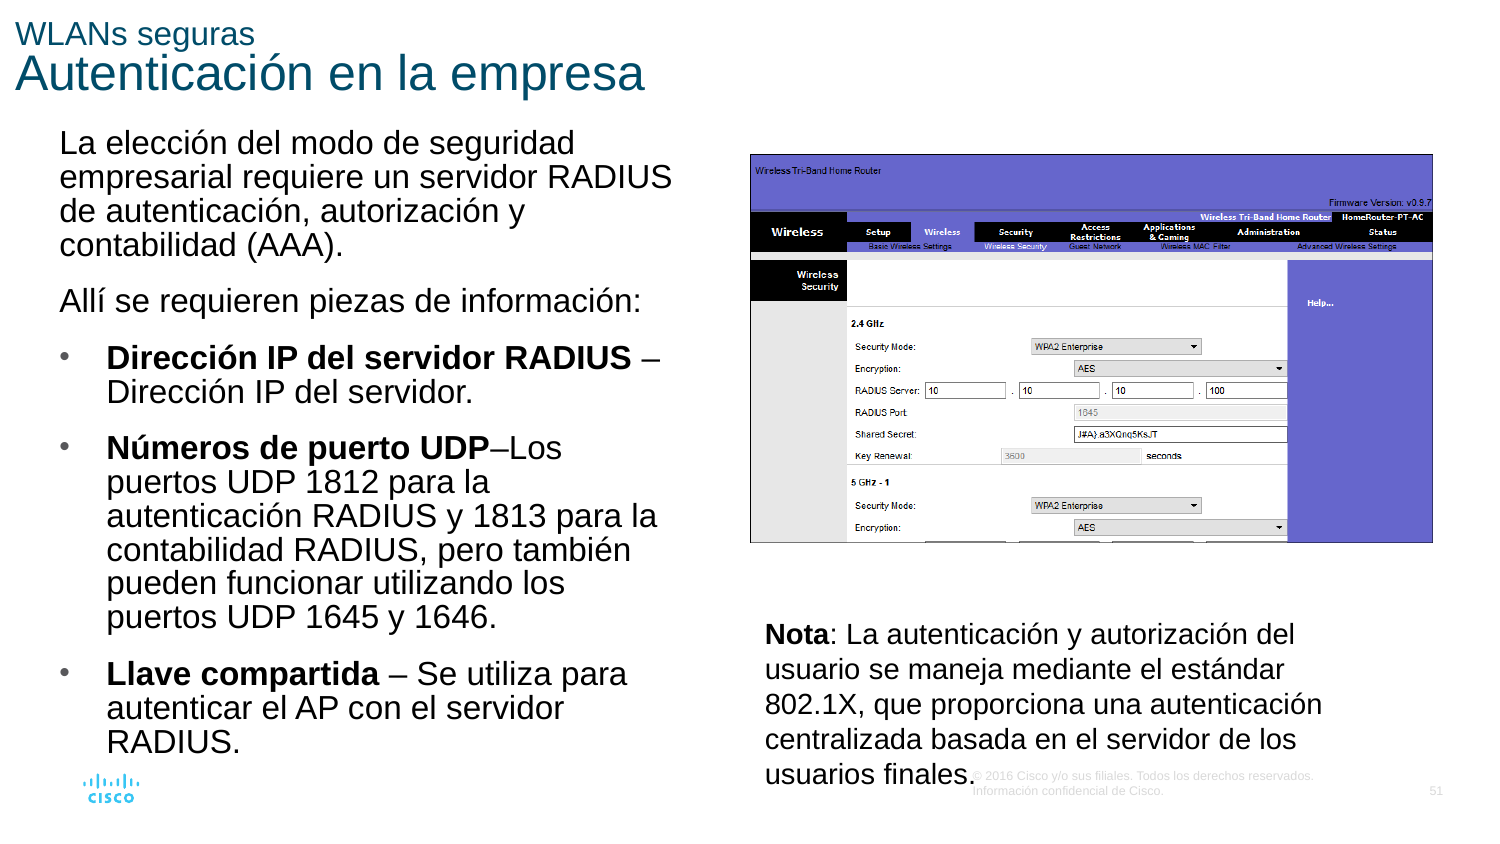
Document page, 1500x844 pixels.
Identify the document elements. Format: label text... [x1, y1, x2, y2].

picture [749, 154, 1433, 544]
list La elección del modo de seguridad empresarial requiere un servidor RADIUS de autenticación, autorización y contabilidad (AAA). Allí se requieren piezas de información: Dirección IP del servidor RADIUS – Dirección IP del servidor. Números de puerto UDP–Los puertos UDP 1812 para la autenticación RADIUS y 1813 para la contabilidad RADIUS, pero también pueden funcionar utilizando los puertos UDP 1645 y 1646. Llave compartida – Se utiliza para autenticar el AP con el servidor RADIUS. [44, 120, 696, 705]
text_box Nota: La autenticación y autorización del usuario se maneja mediante el estándar 802.1X, que proporciona una autenticación centralizada basada en el servidor de los usuarios finales. [750, 608, 1402, 833]
title WLANs seguras Autenticación en la empresa [0, 0, 1369, 121]
